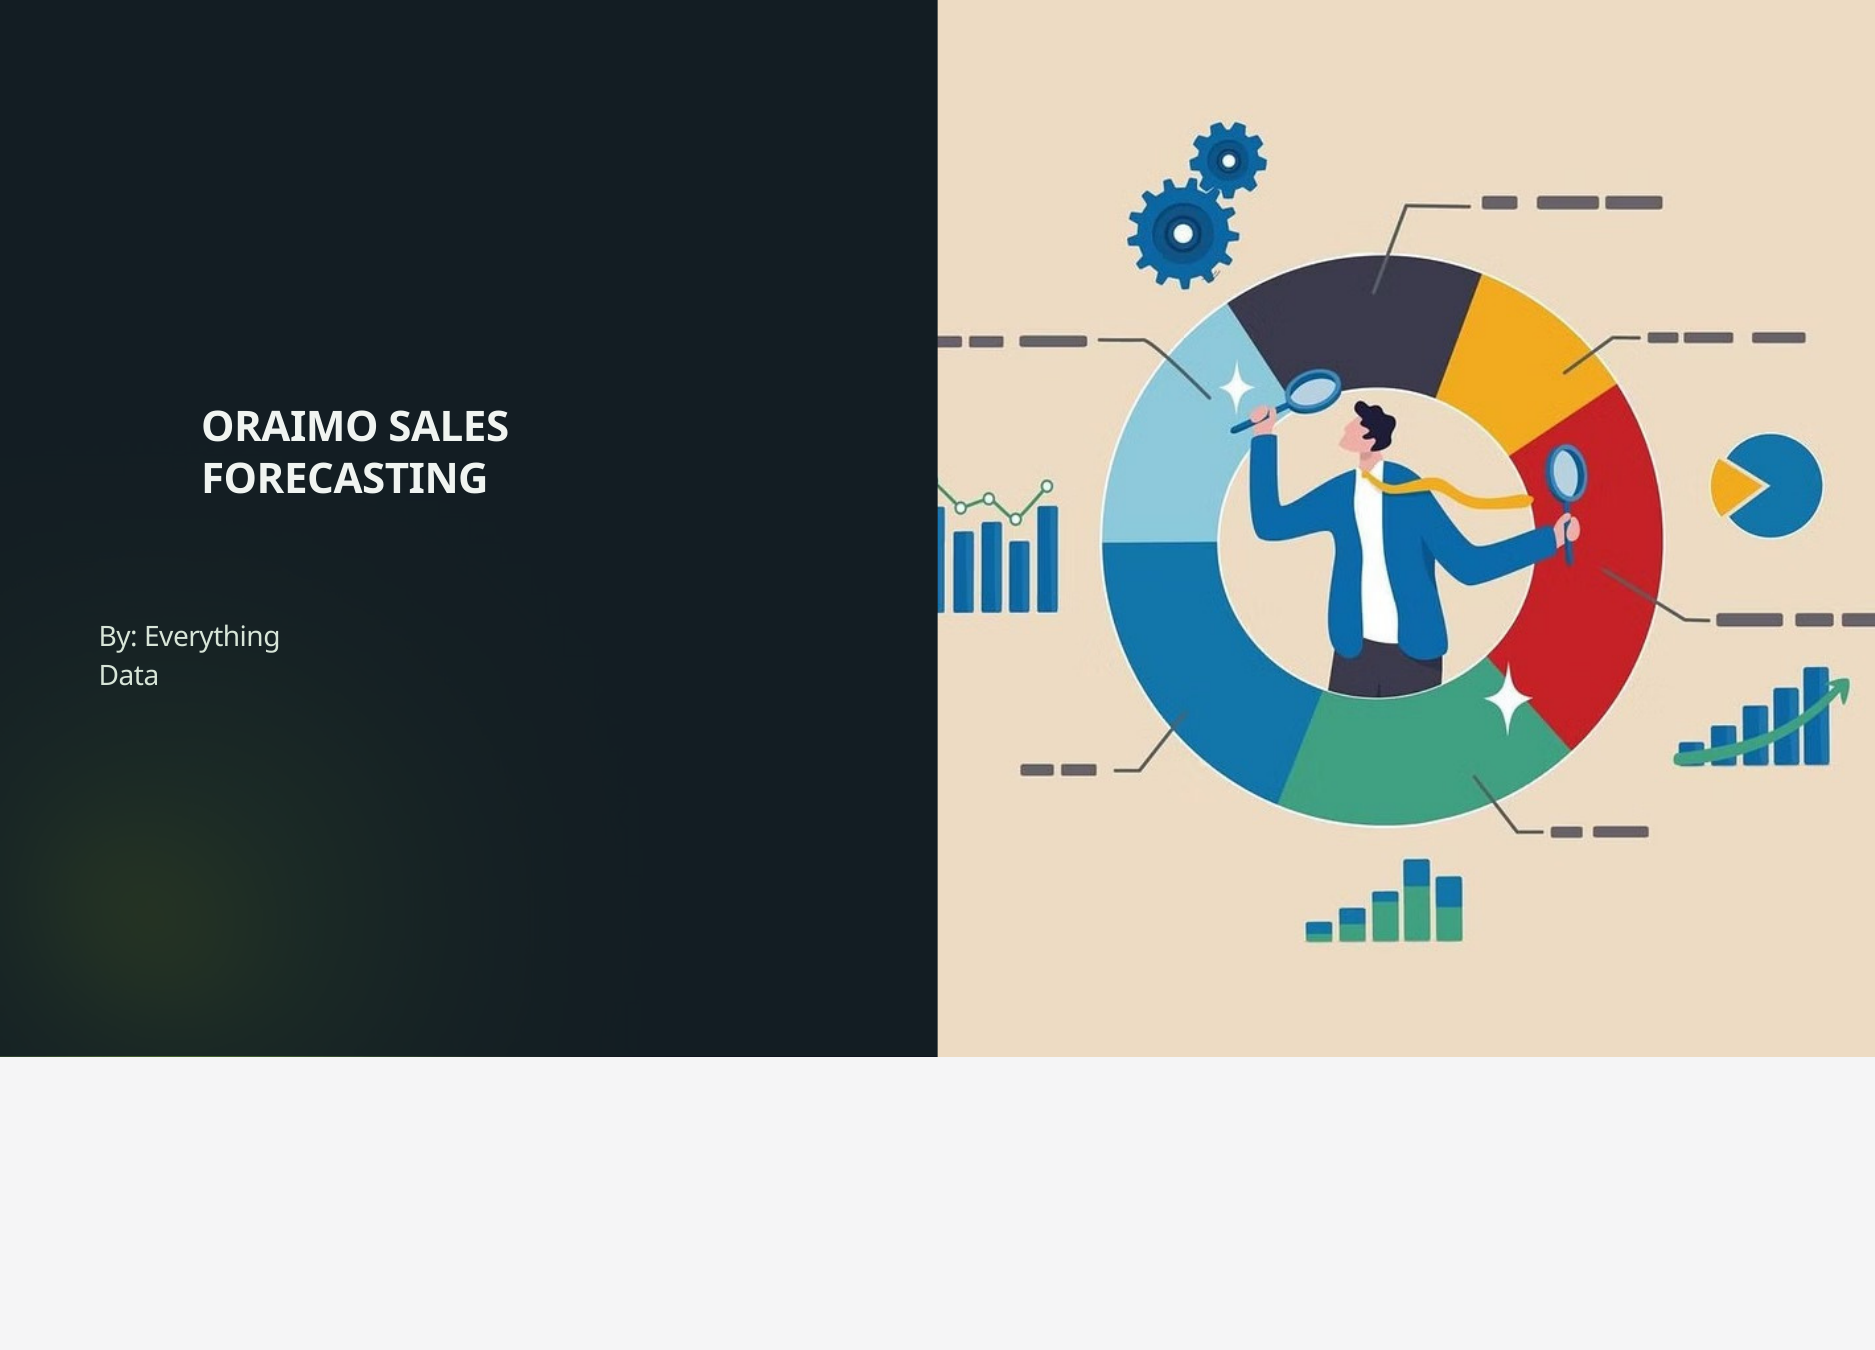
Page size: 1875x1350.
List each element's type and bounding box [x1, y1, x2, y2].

text_box [0, 0, 1875, 1057]
